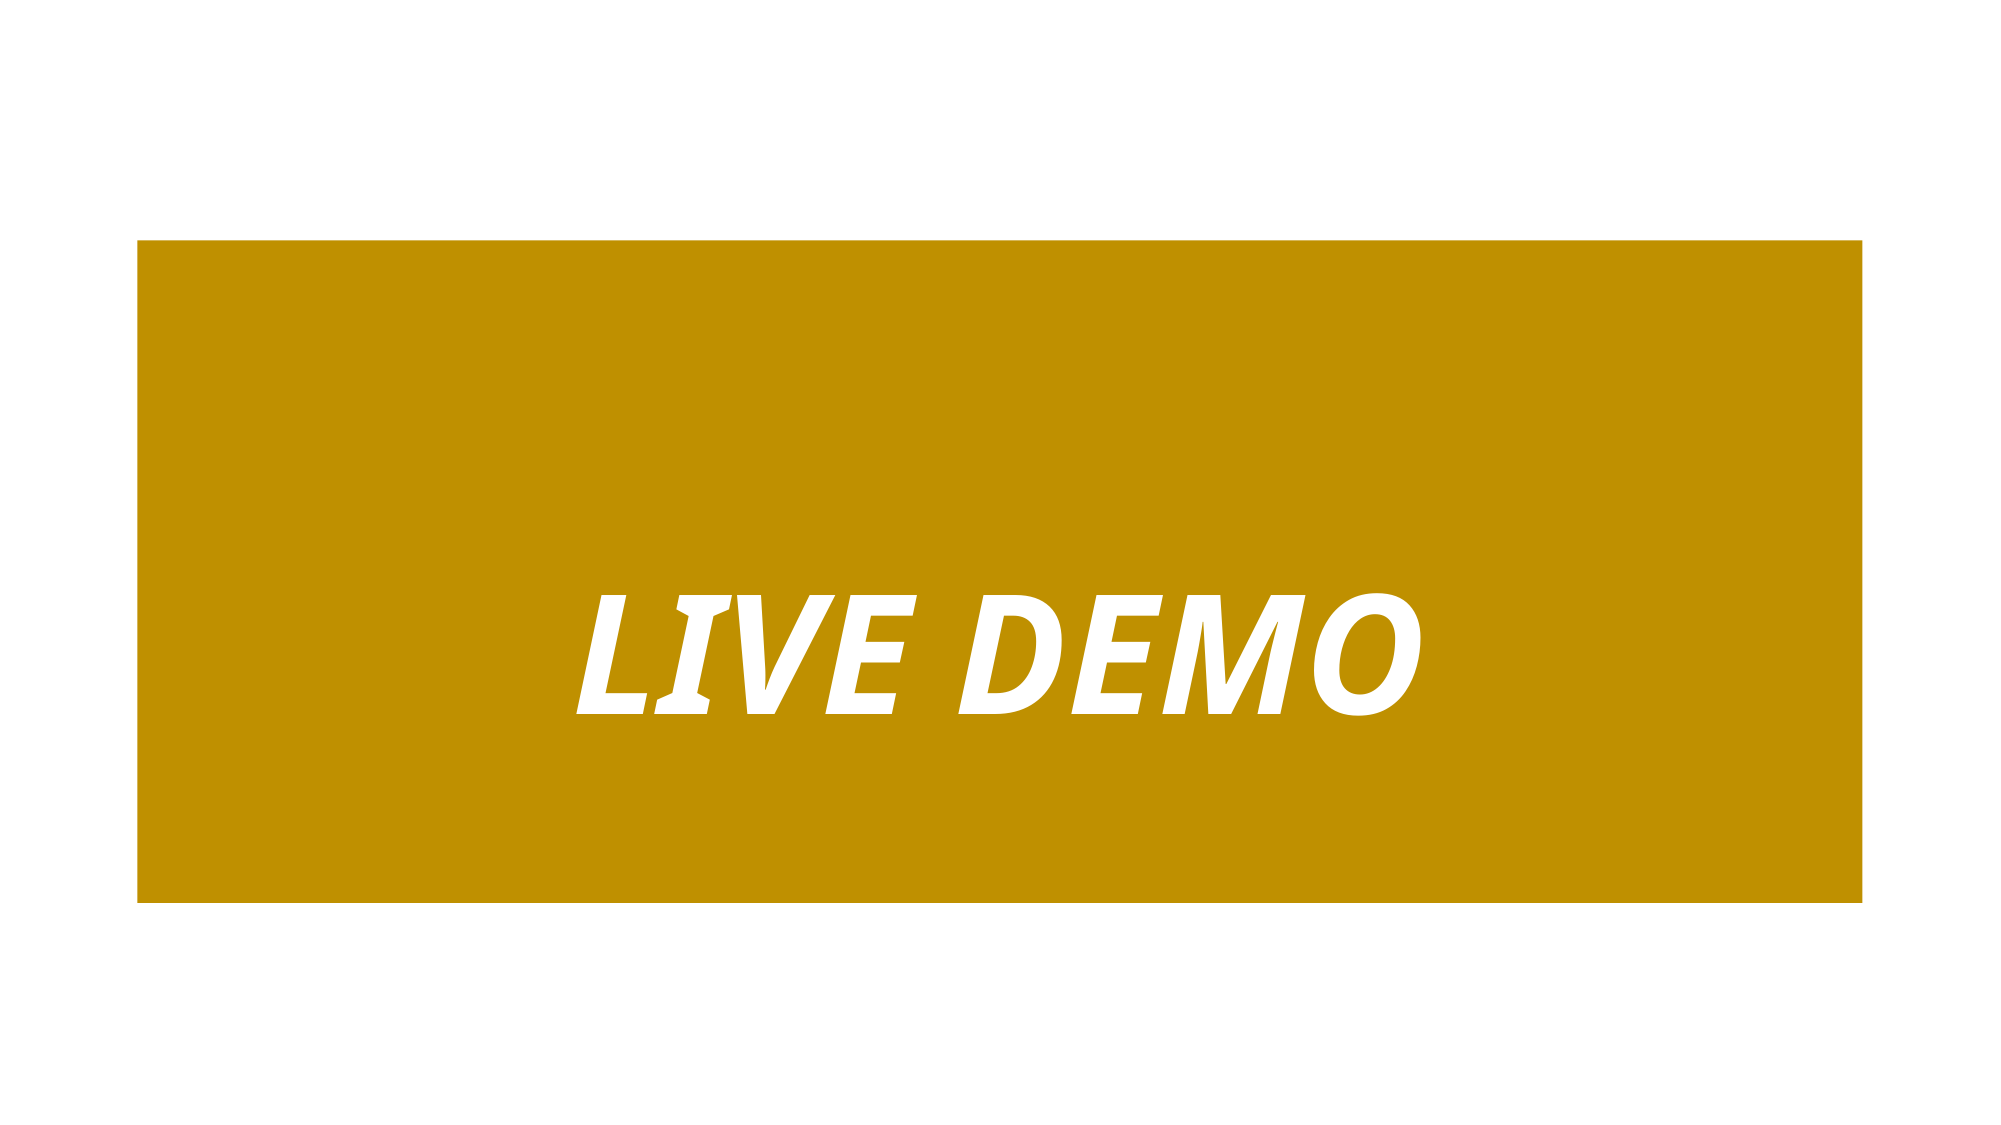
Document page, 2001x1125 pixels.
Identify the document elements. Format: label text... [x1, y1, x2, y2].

list LIVE DEMO [137, 240, 1863, 903]
